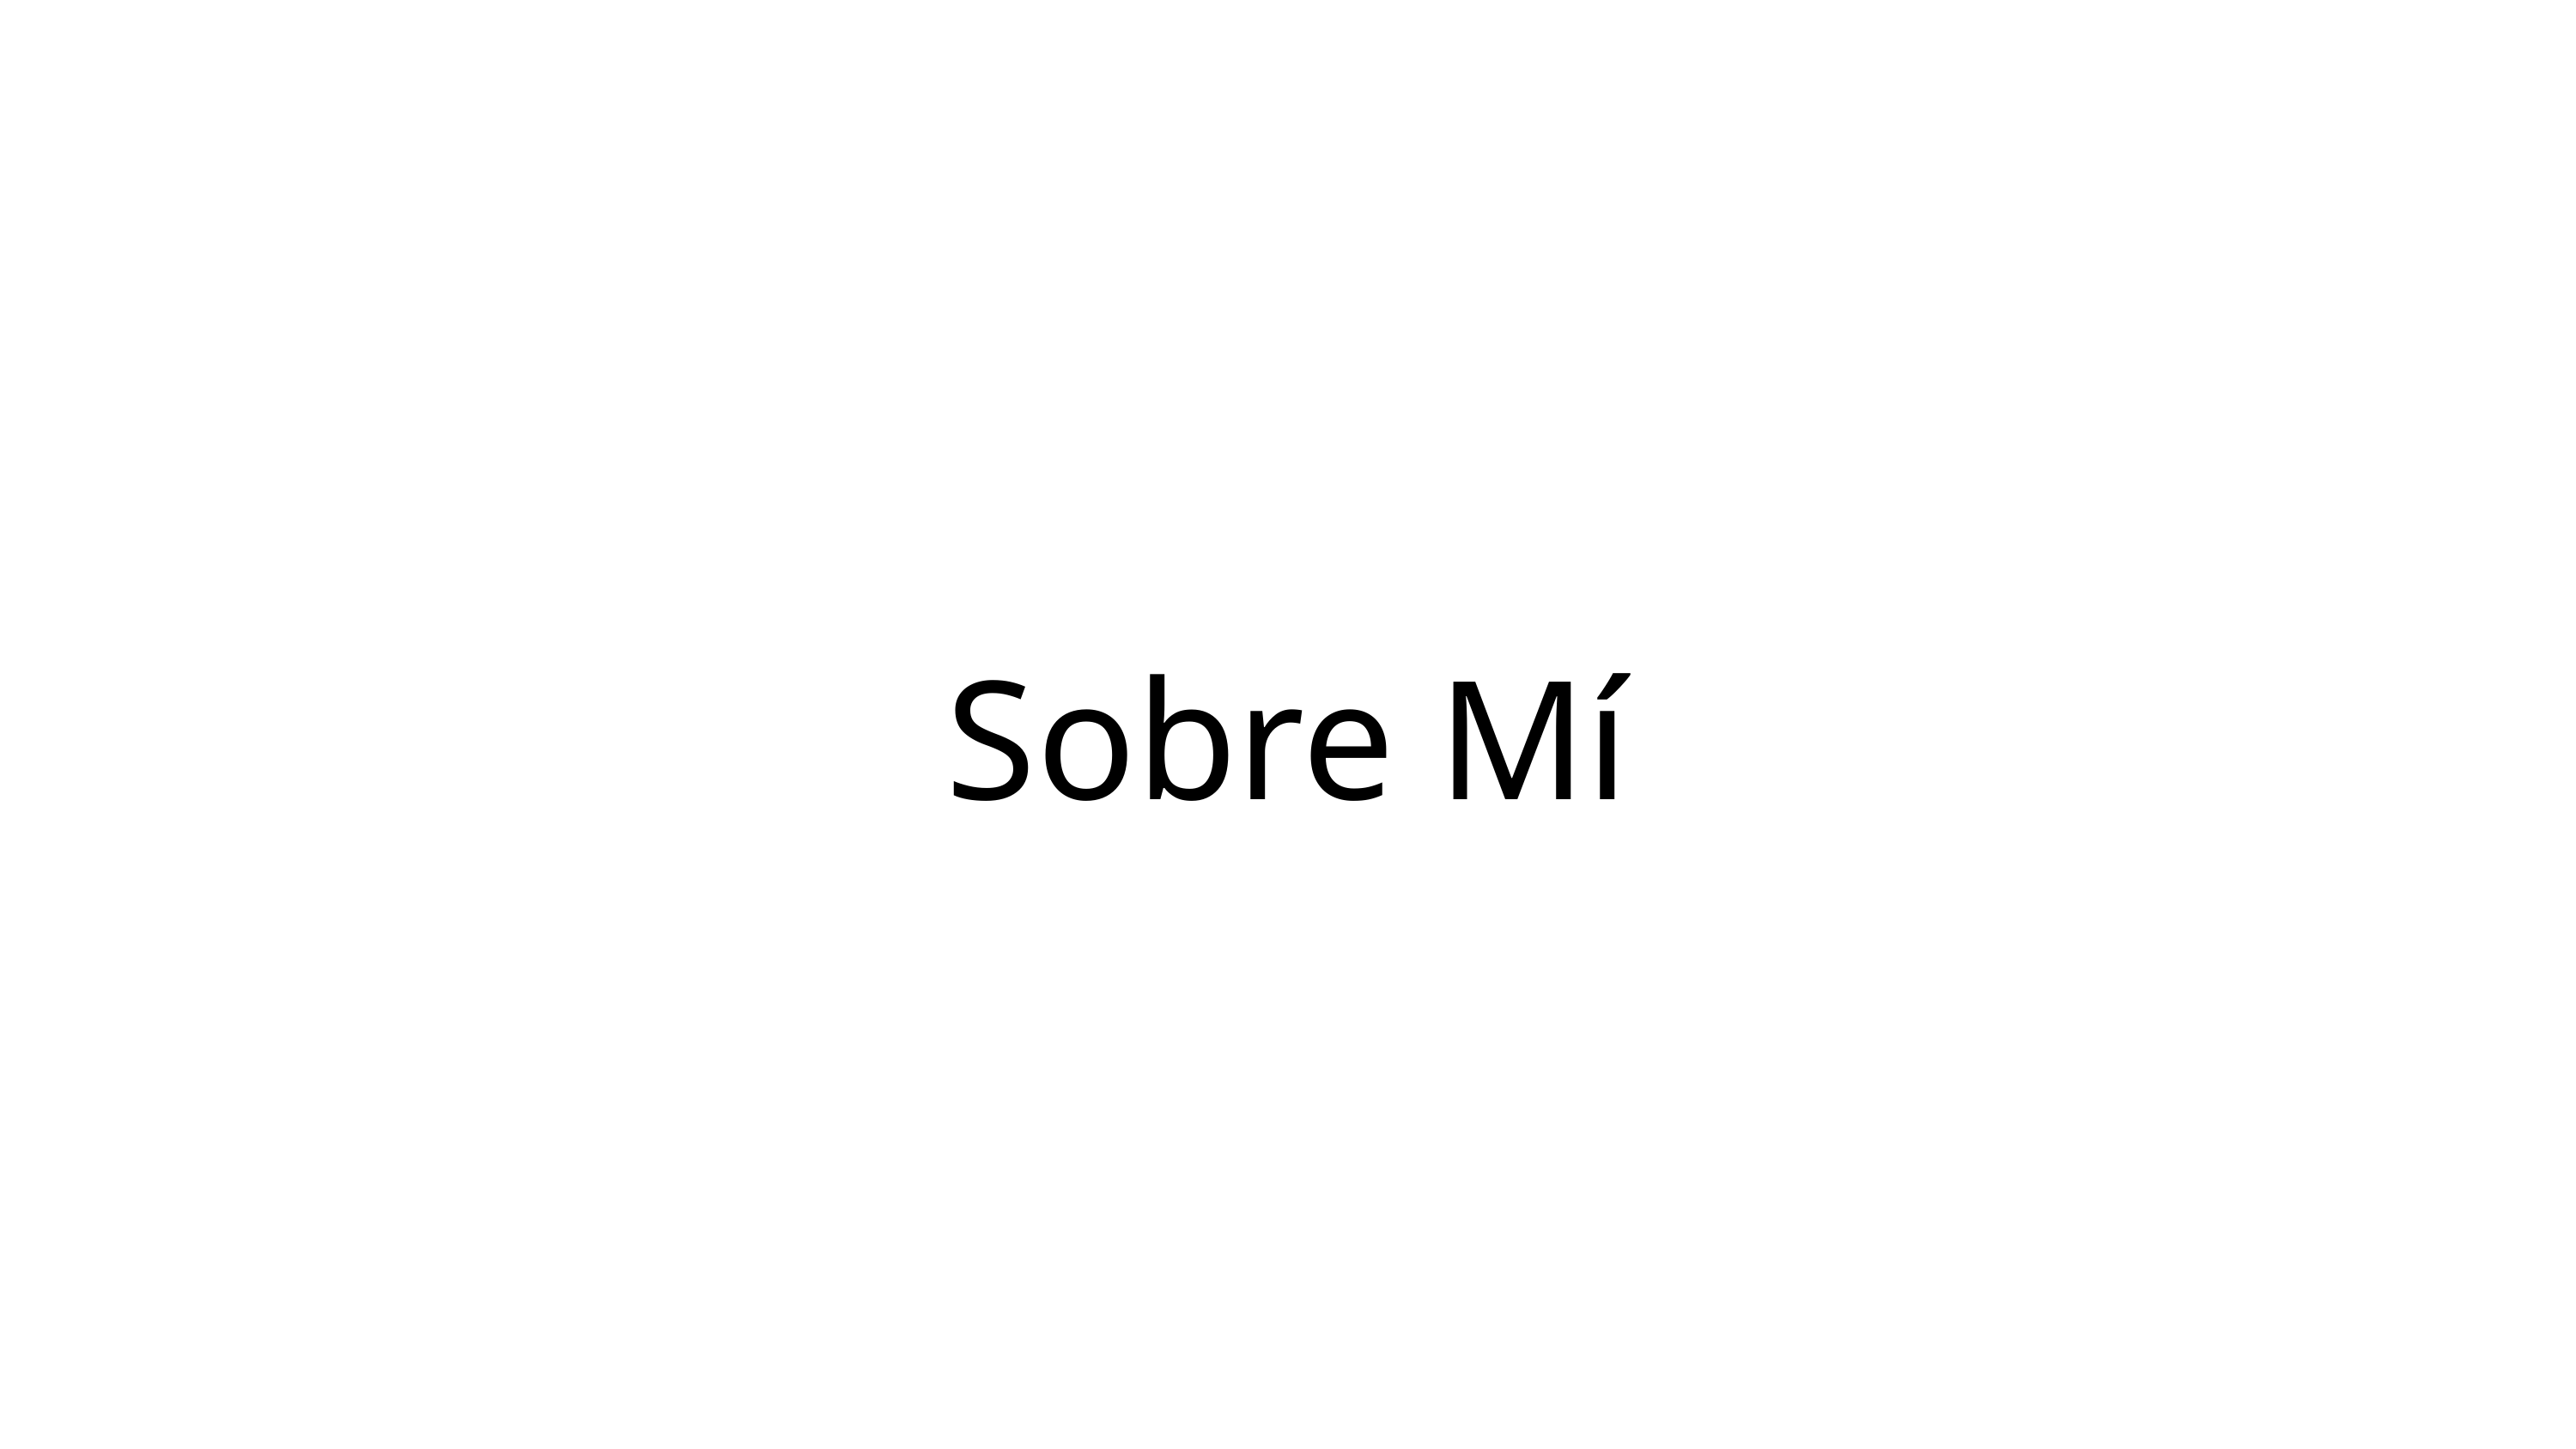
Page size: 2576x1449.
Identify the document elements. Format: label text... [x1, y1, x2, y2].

text_box Sobre Mí [931, 602, 1645, 833]
